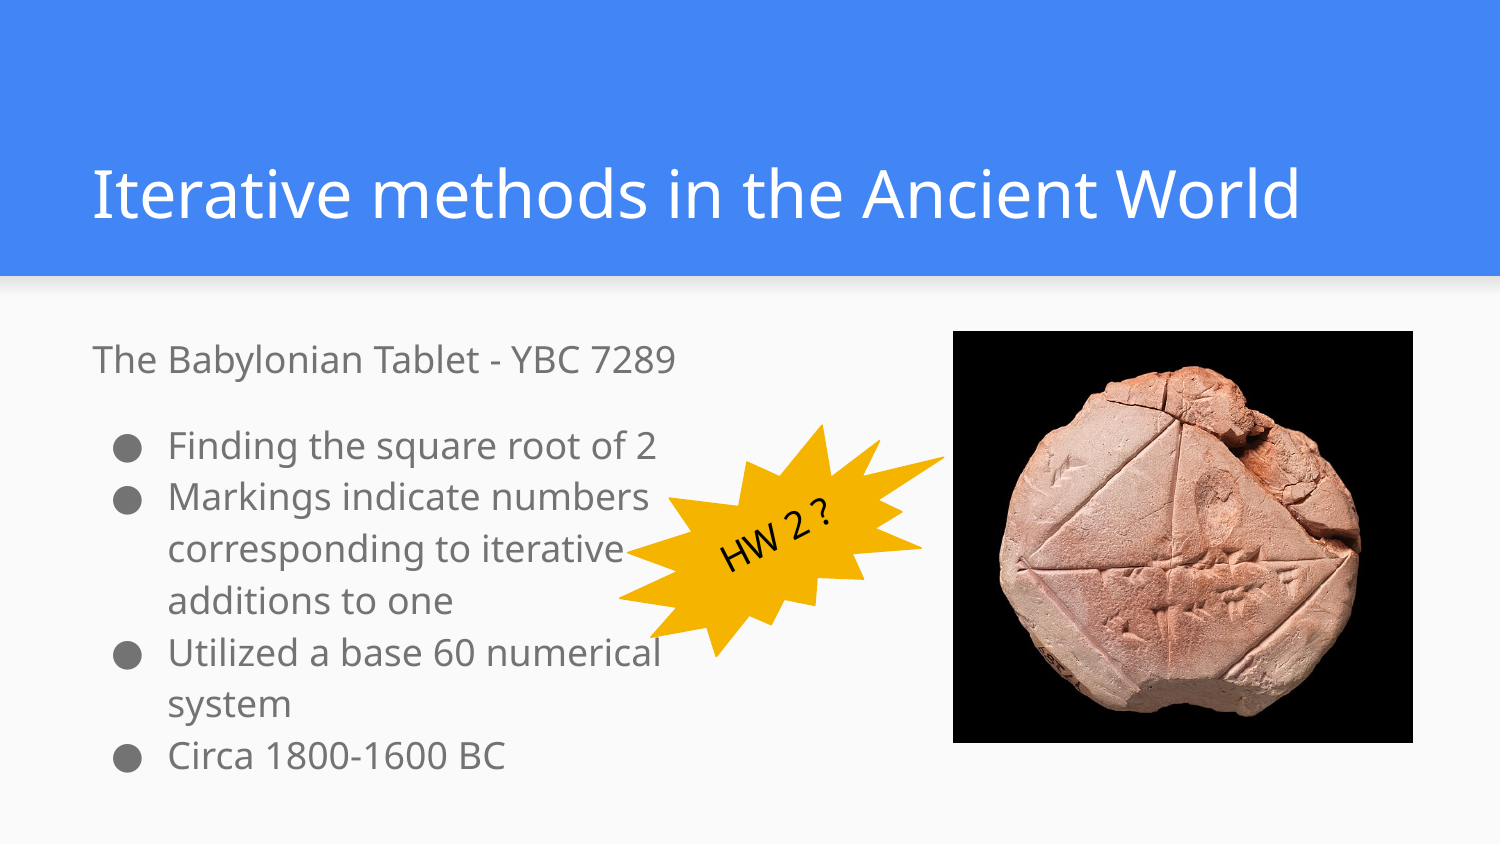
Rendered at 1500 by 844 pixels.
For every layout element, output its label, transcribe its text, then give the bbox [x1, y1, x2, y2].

text_box HW 2 ? [691, 460, 877, 614]
title Iterative methods in the Ancient World [77, 121, 1427, 248]
text_box [619, 425, 944, 657]
list The Babylonian Tablet - YBC 7289 Finding the square root of 2 Markings indicate numbers corresponding to iterative additions to one Utilized a base 60 numerical system Circa 1800-1600 BC [77, 314, 750, 760]
picture [953, 331, 1413, 743]
